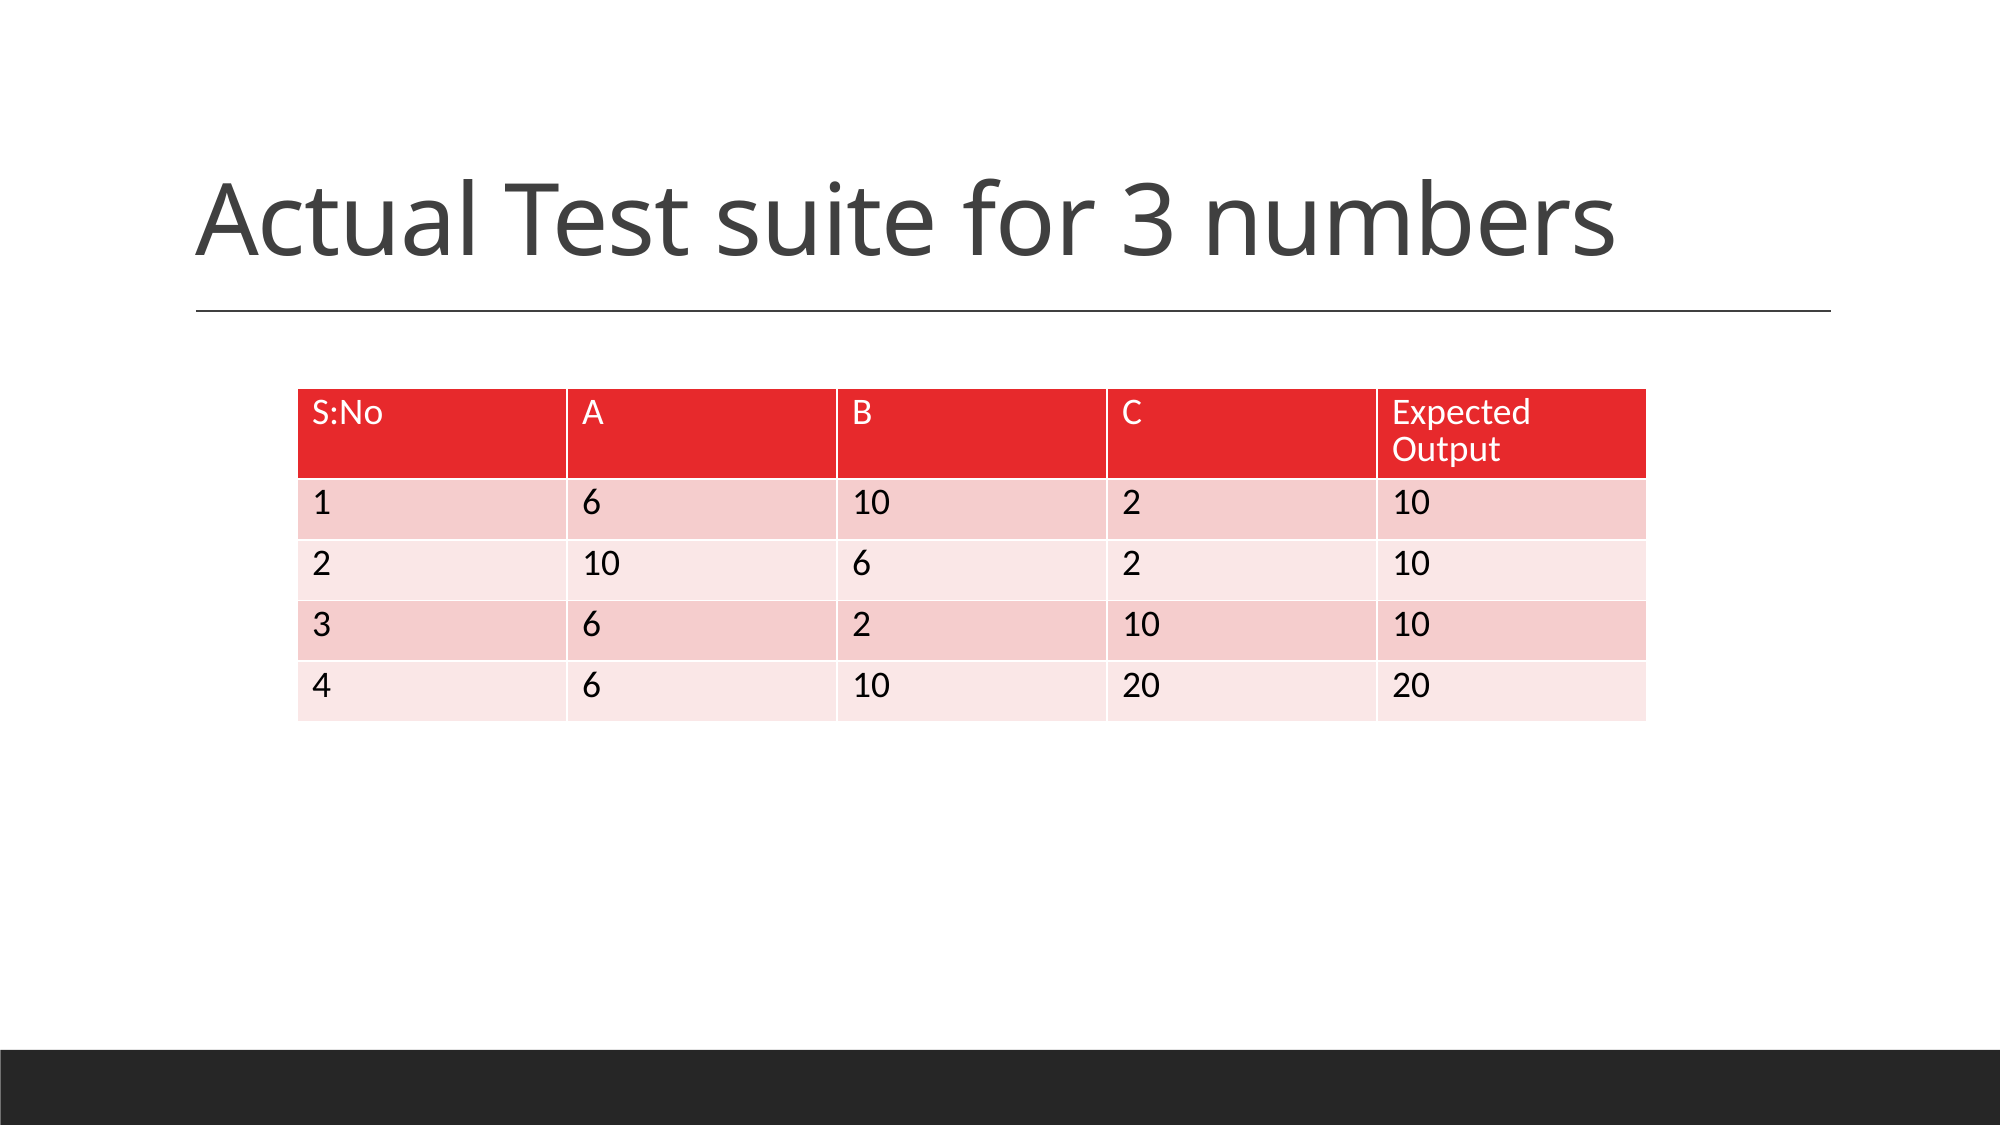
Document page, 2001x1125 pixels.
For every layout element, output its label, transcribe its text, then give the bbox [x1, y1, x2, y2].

table_cell 2 [298, 541, 566, 600]
table_cell 2 [838, 601, 1106, 660]
table_header Expected Output [1378, 389, 1646, 478]
table_cell 2 [1108, 541, 1376, 600]
table_cell 10 [838, 480, 1106, 539]
table_cell 6 [568, 601, 836, 660]
table_cell 10 [1108, 601, 1376, 660]
table_cell 10 [1378, 541, 1646, 600]
table_header B [838, 389, 1106, 478]
table_cell 3 [298, 601, 566, 660]
table_header S:No [298, 389, 566, 478]
table_cell 1 [298, 480, 566, 539]
table_cell 6 [838, 541, 1106, 600]
table_cell 10 [568, 541, 836, 600]
title Actual Test suite for 3 numbers [180, 47, 1830, 285]
table_cell 4 [298, 662, 566, 721]
table_cell 6 [568, 662, 836, 721]
table_cell 10 [838, 662, 1106, 721]
table_cell 2 [1108, 480, 1376, 539]
table_header C [1108, 389, 1376, 478]
table_header A [568, 389, 836, 478]
table_cell 10 [1378, 601, 1646, 660]
table_cell 20 [1108, 662, 1376, 721]
table_cell 20 [1378, 662, 1646, 721]
table_cell 10 [1378, 480, 1646, 539]
table_cell 6 [568, 480, 836, 539]
